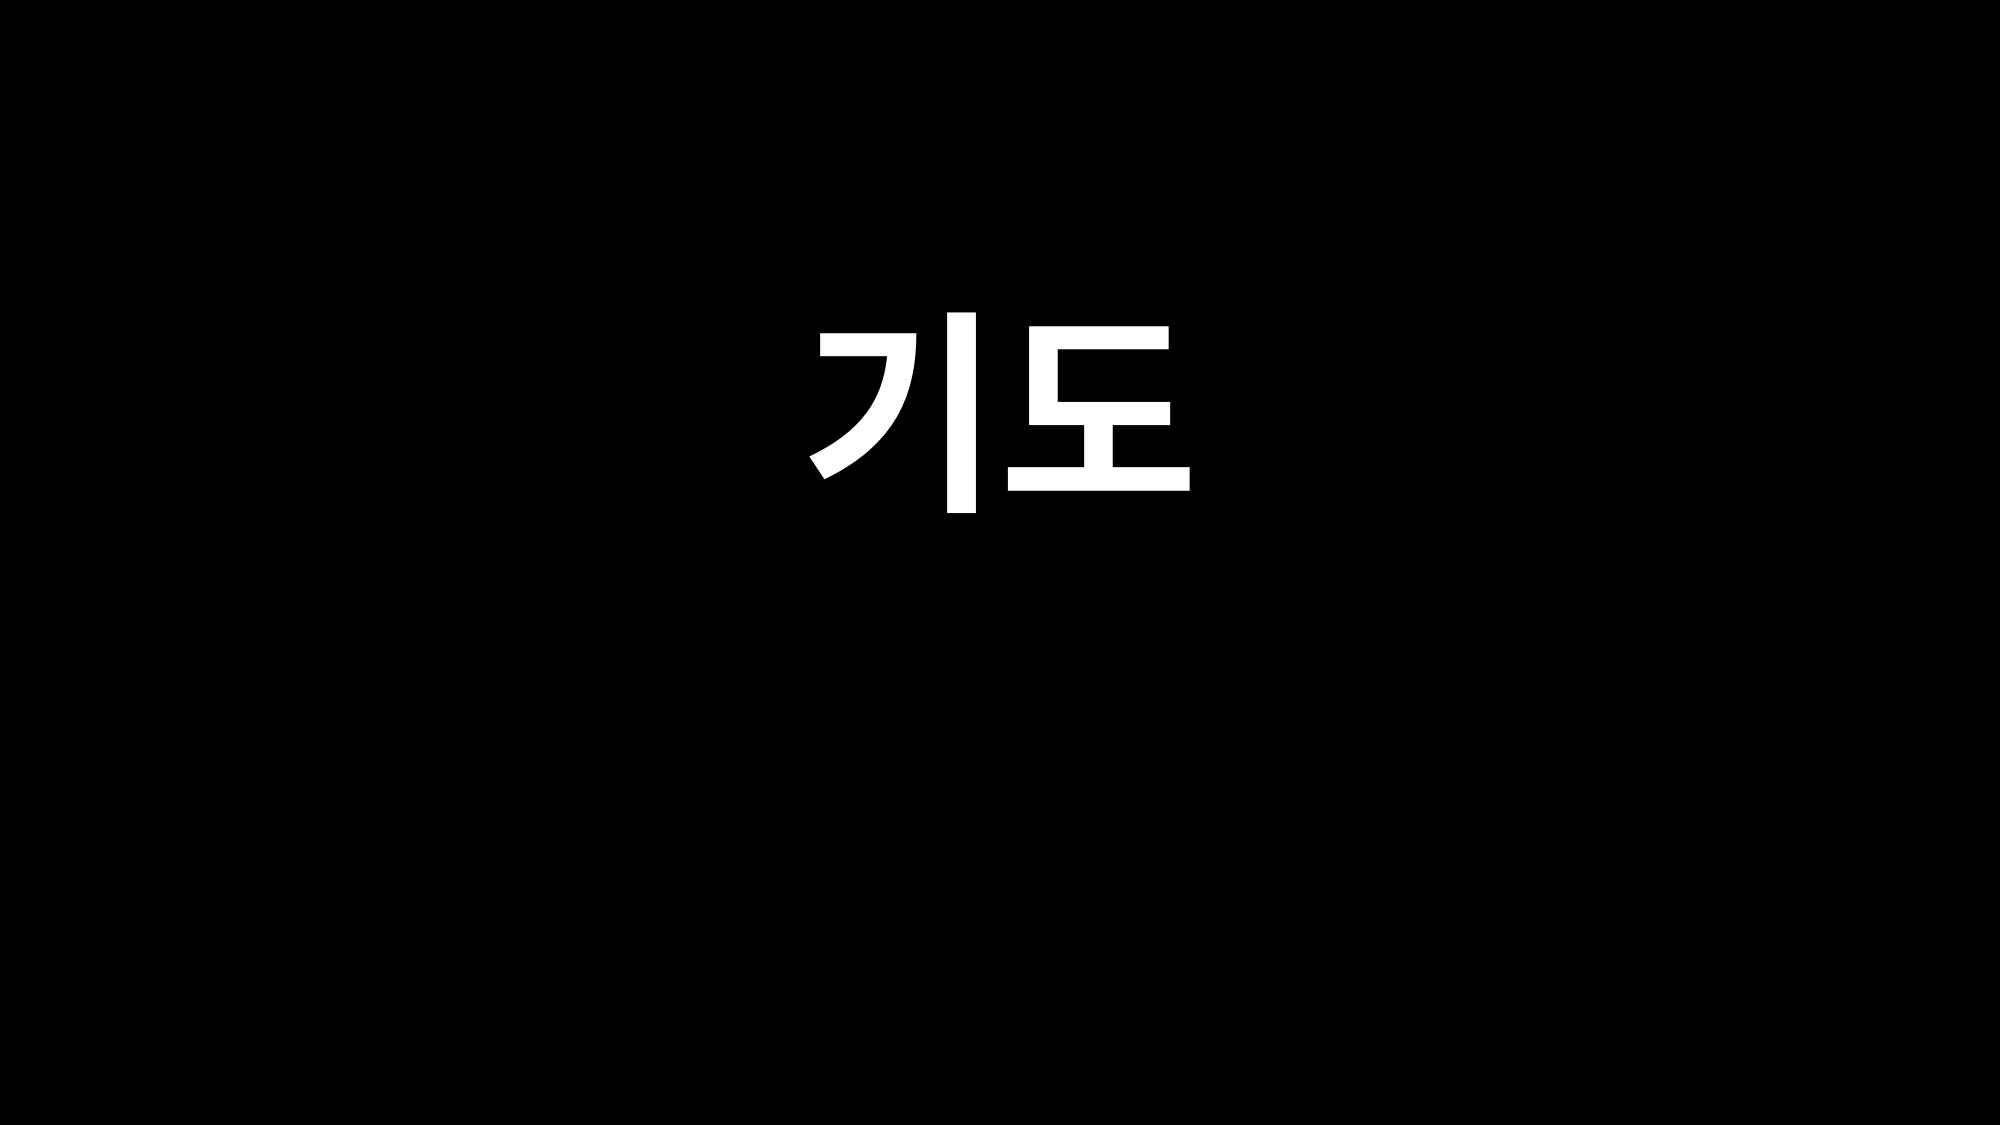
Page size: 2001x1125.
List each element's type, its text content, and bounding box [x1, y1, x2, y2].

list 기도 [137, 299, 1863, 1014]
